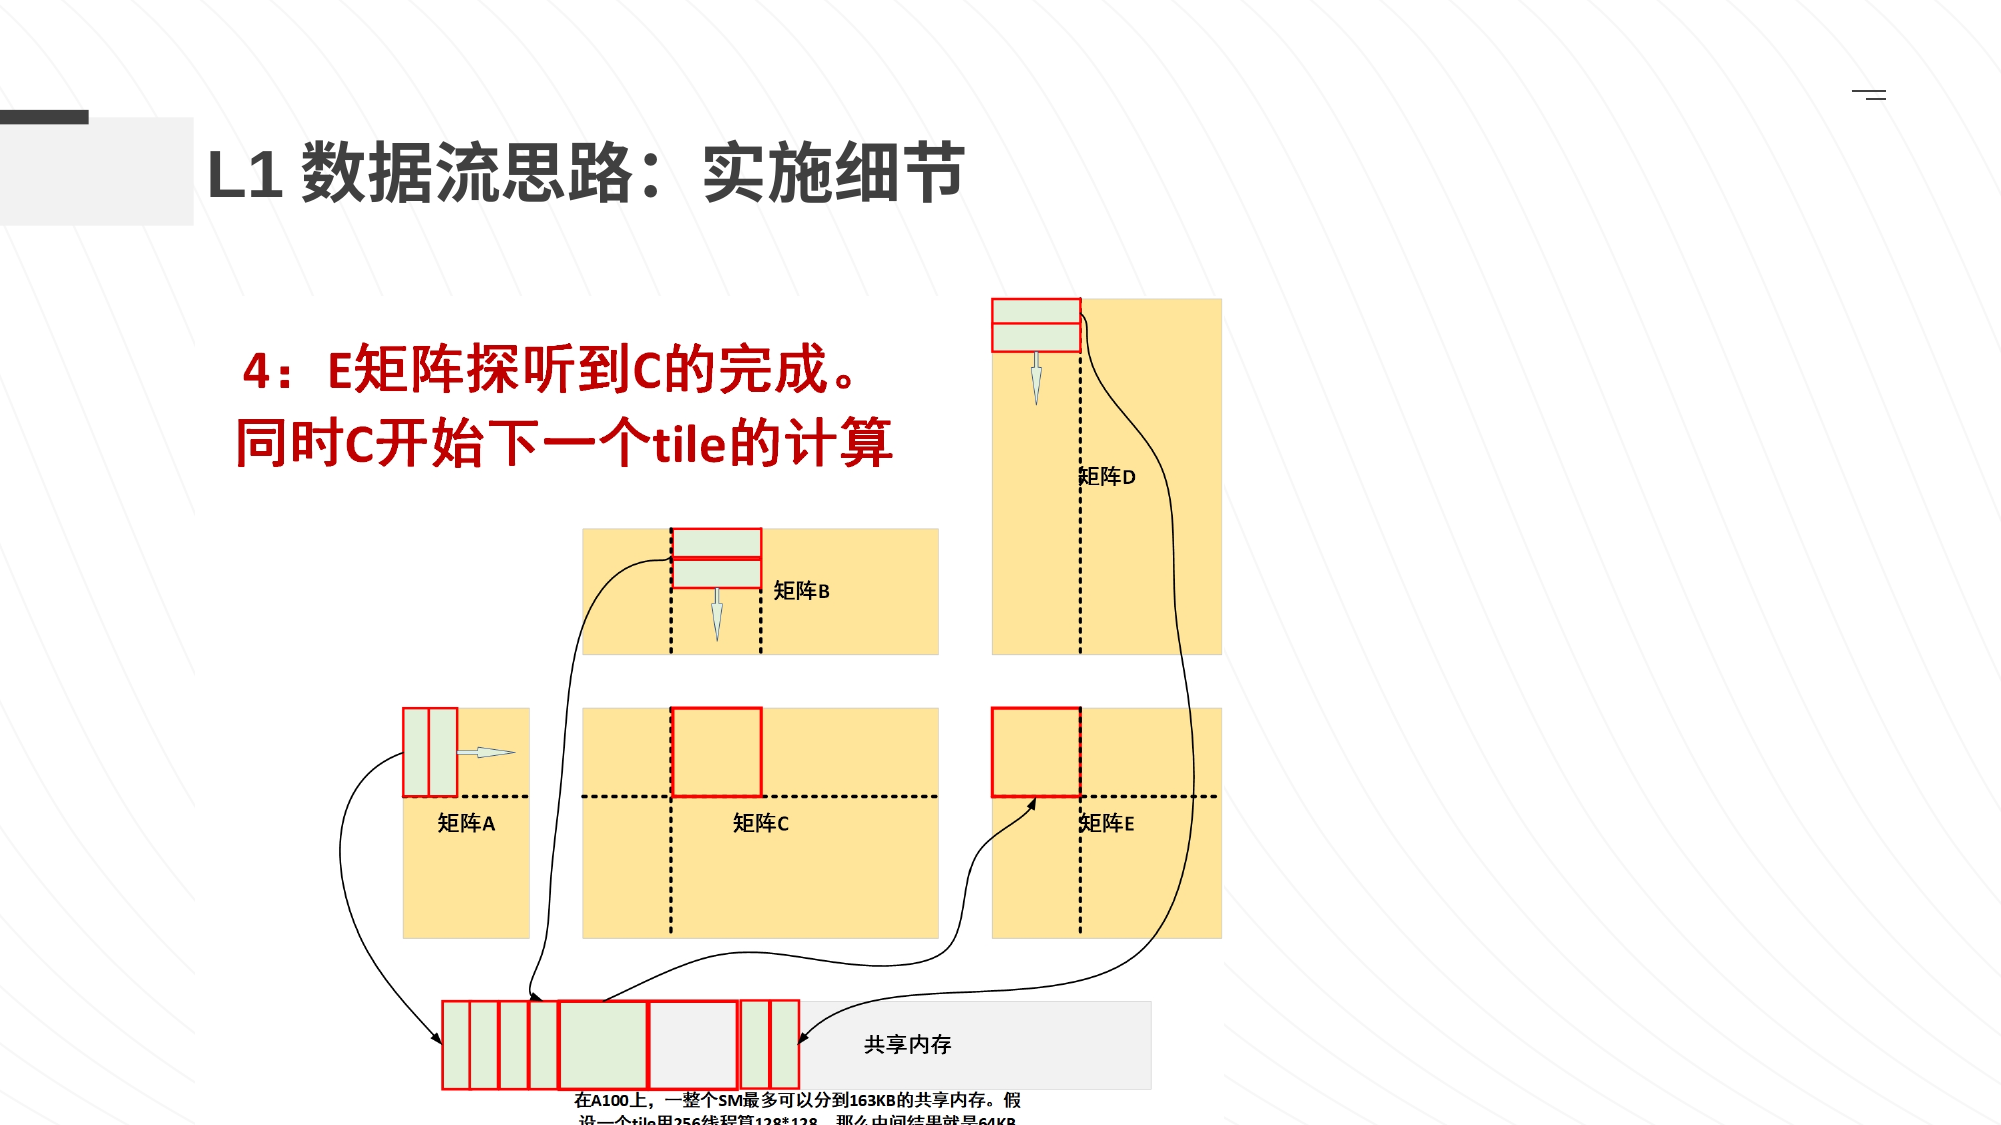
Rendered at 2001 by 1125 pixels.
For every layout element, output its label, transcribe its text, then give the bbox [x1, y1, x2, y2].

text_box L1数据流思路：实施细节 [192, 123, 1798, 218]
picture [195, 296, 1224, 1125]
